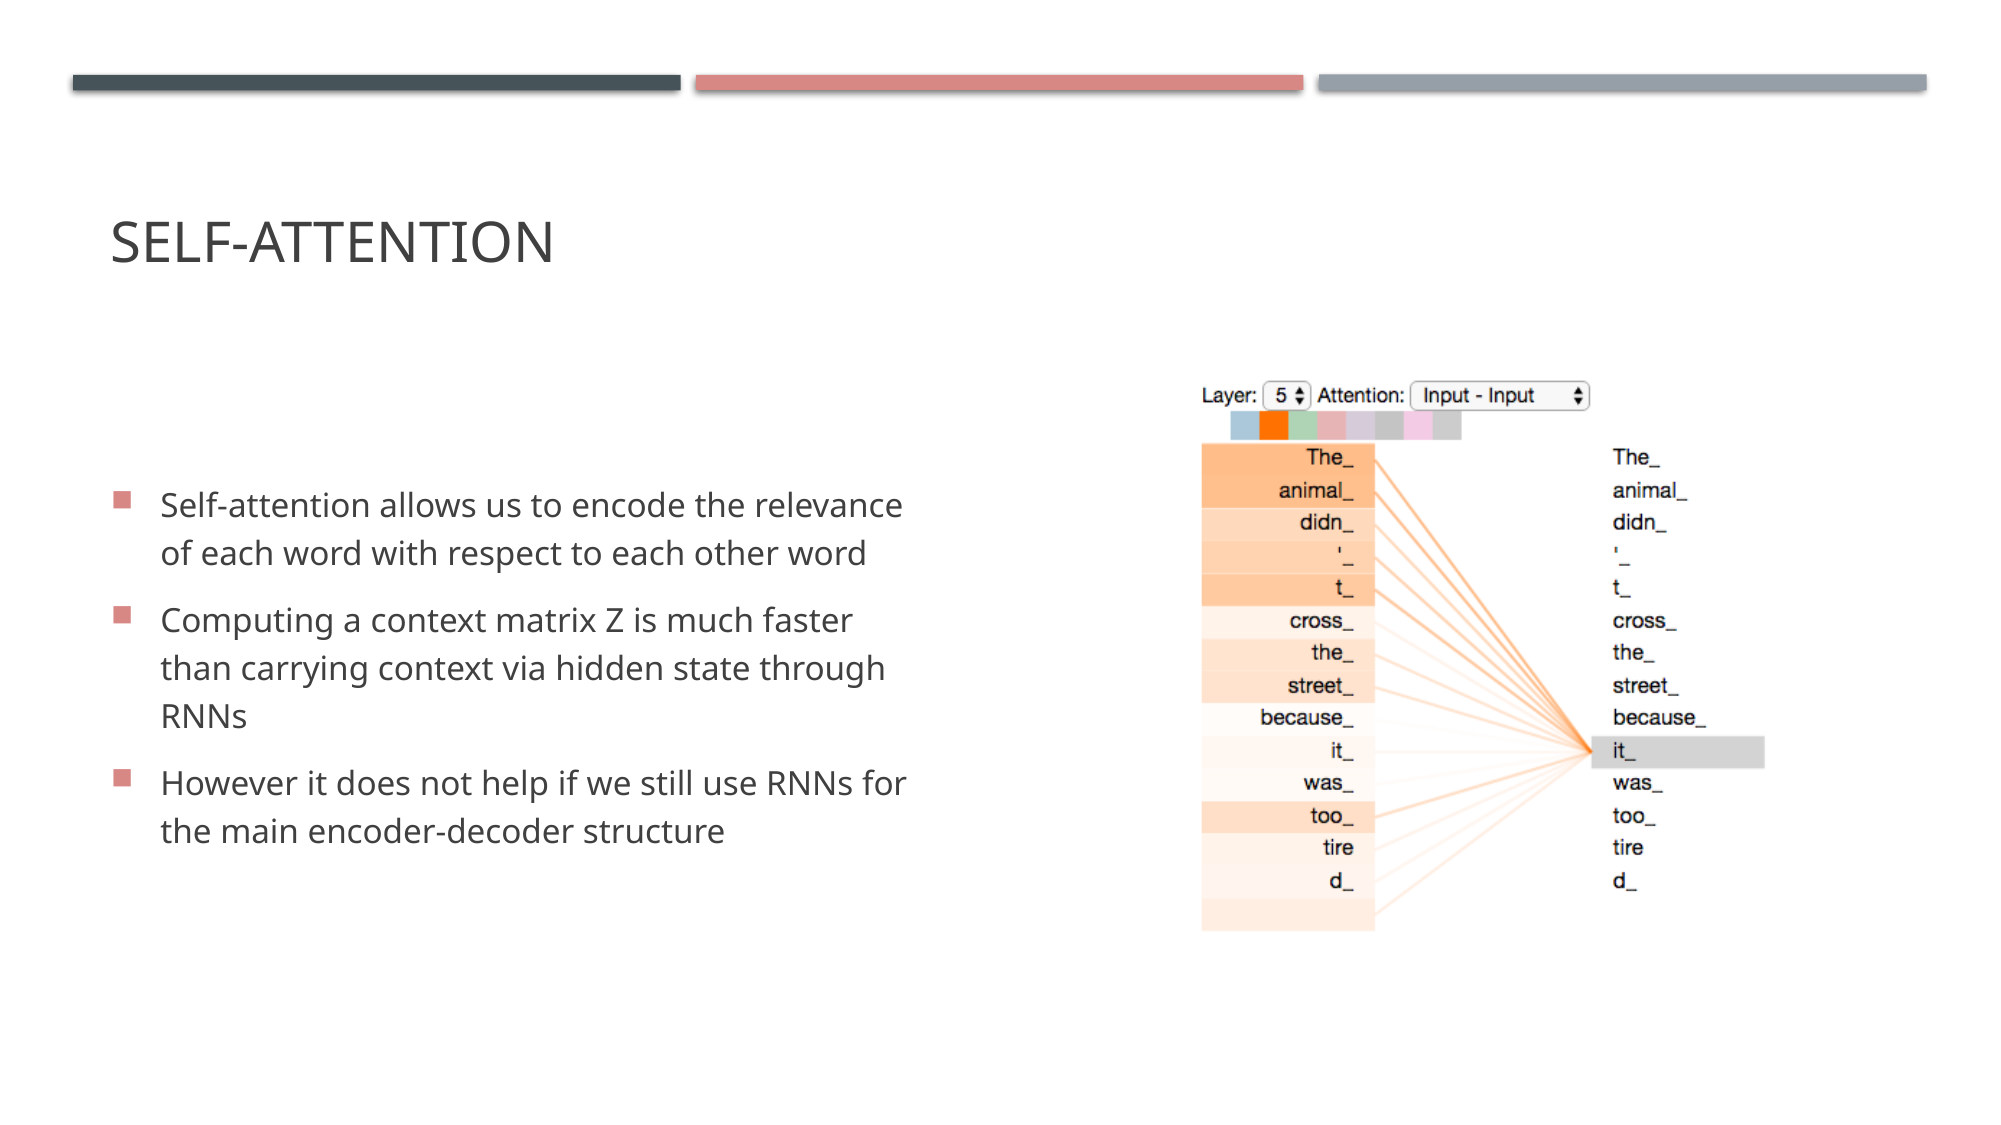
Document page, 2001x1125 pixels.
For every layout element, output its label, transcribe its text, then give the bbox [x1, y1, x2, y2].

list Self-attention allows us to encode the relevance of each word with respect to each other word Computing a context matrix Z is much faster than carrying context via hidden state through RNNs However it does not help if we still use RNNs for the main encoder-decoder structure [95, 365, 948, 962]
title Self-attention [95, 119, 1905, 282]
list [1162, 364, 1795, 962]
